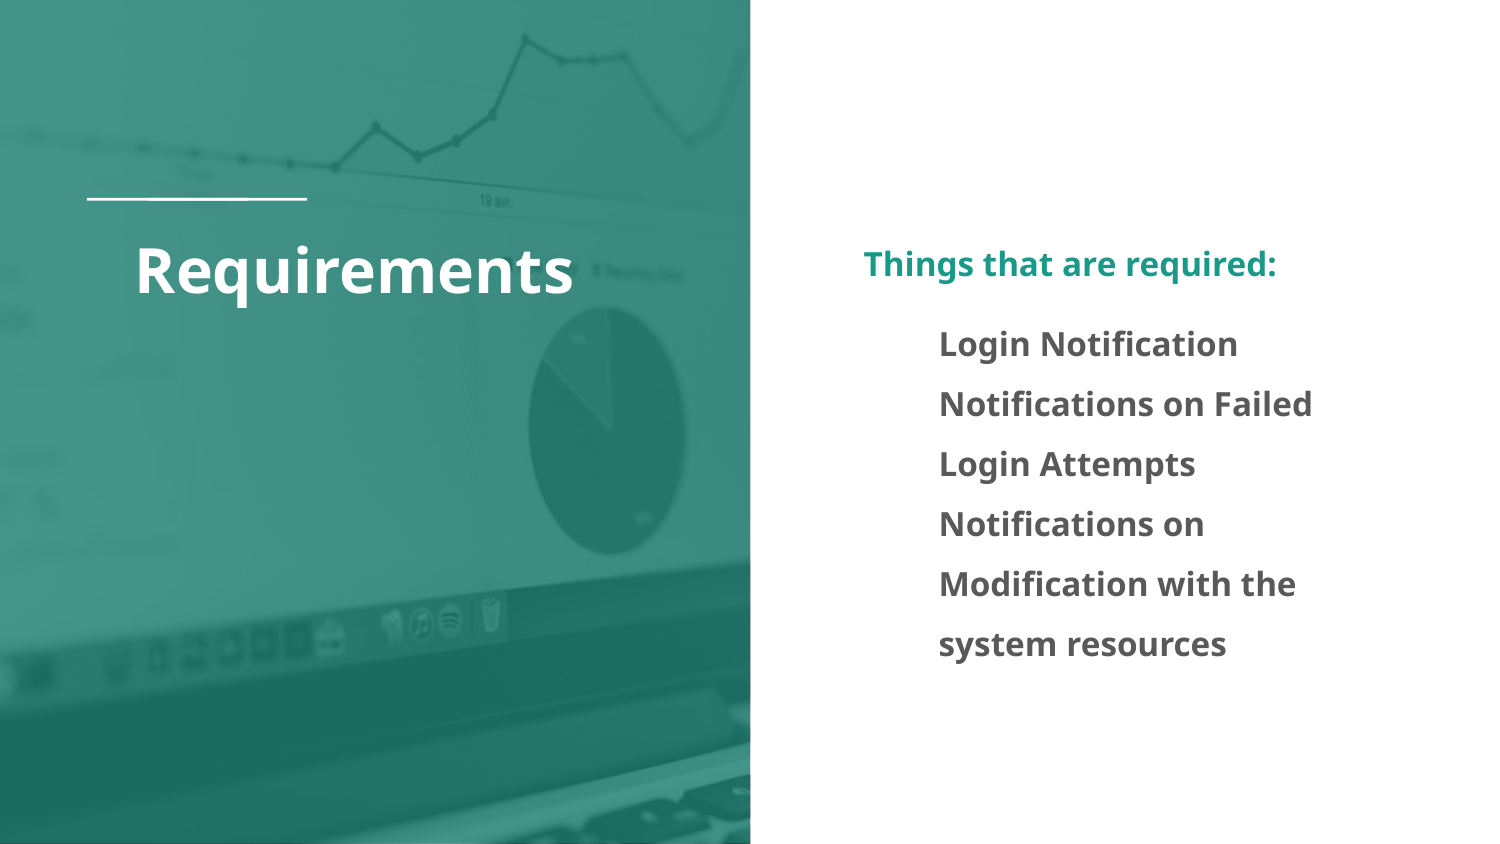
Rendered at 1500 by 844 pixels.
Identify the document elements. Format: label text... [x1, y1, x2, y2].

title Requirements [119, 216, 662, 494]
list Things that are required: Login Notification Notifications on Failed Login Attempts Notifications on Modification with the system resources [848, 221, 1403, 719]
